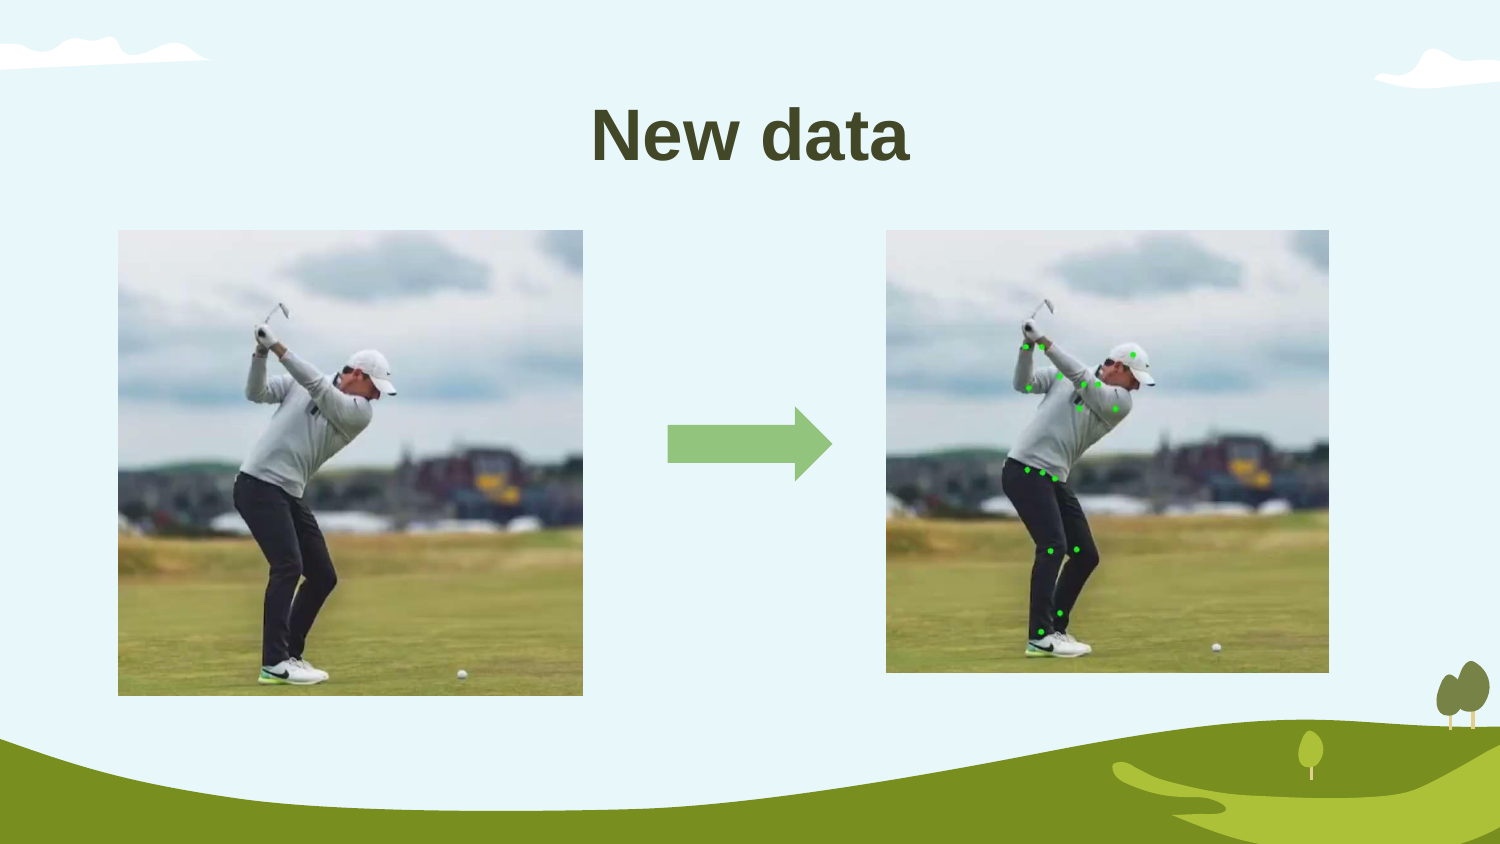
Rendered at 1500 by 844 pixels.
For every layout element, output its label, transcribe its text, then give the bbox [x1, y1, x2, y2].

text_box [667, 406, 833, 482]
picture [886, 230, 1329, 673]
title New data [118, 72, 1382, 167]
picture [117, 230, 584, 696]
